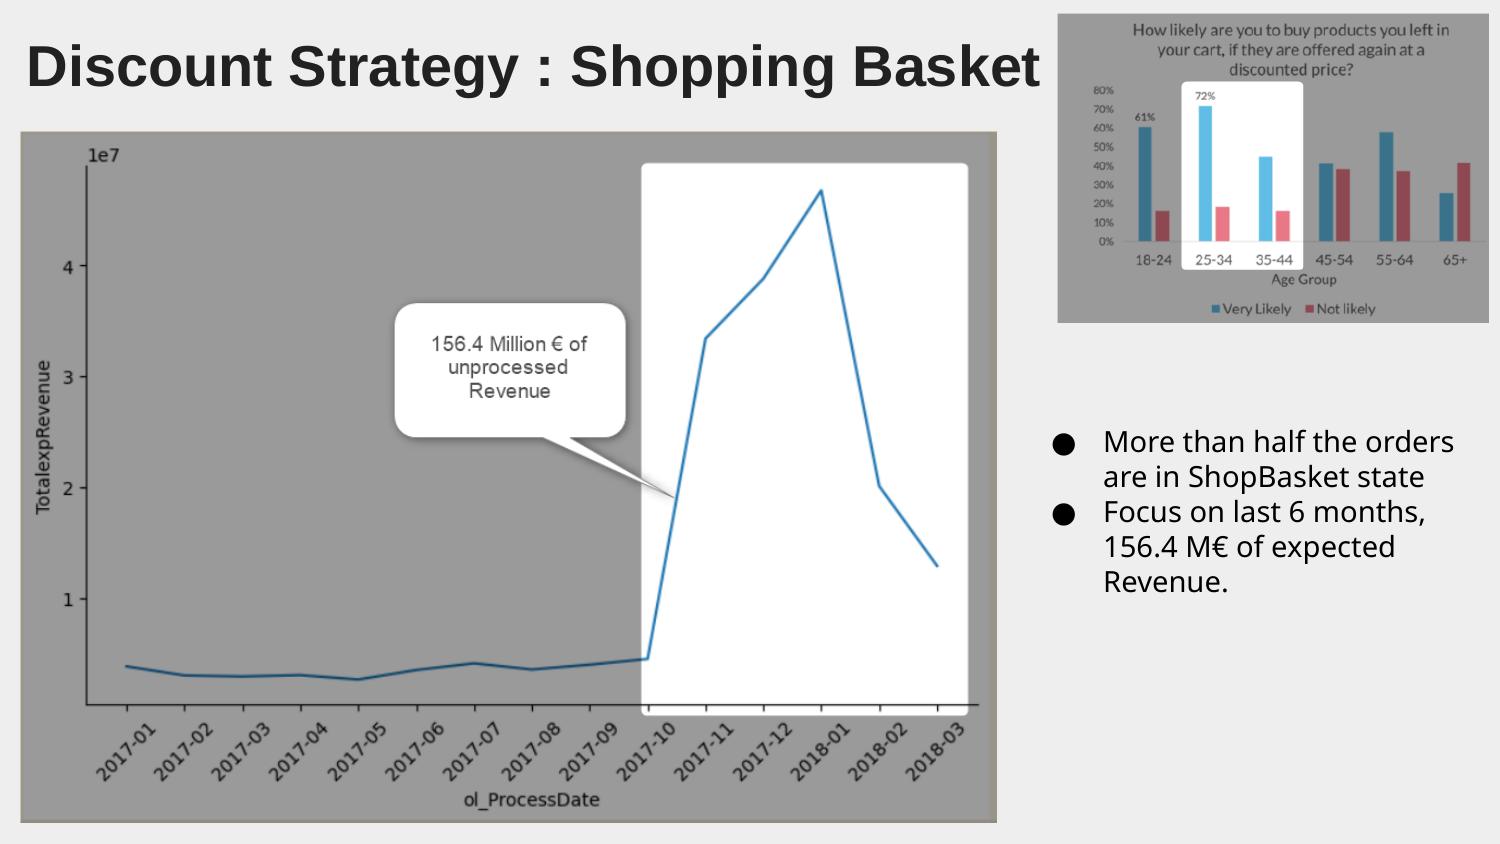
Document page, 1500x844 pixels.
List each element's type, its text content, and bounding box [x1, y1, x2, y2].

title Discount Strategy : Shopping Basket [11, 13, 1056, 114]
picture [1057, 13, 1490, 323]
text_box More than half the orders are in ShopBasket state Focus on last 6 months, 156.4 M€ of expected Revenue. [1013, 408, 1500, 614]
picture [19, 130, 997, 823]
